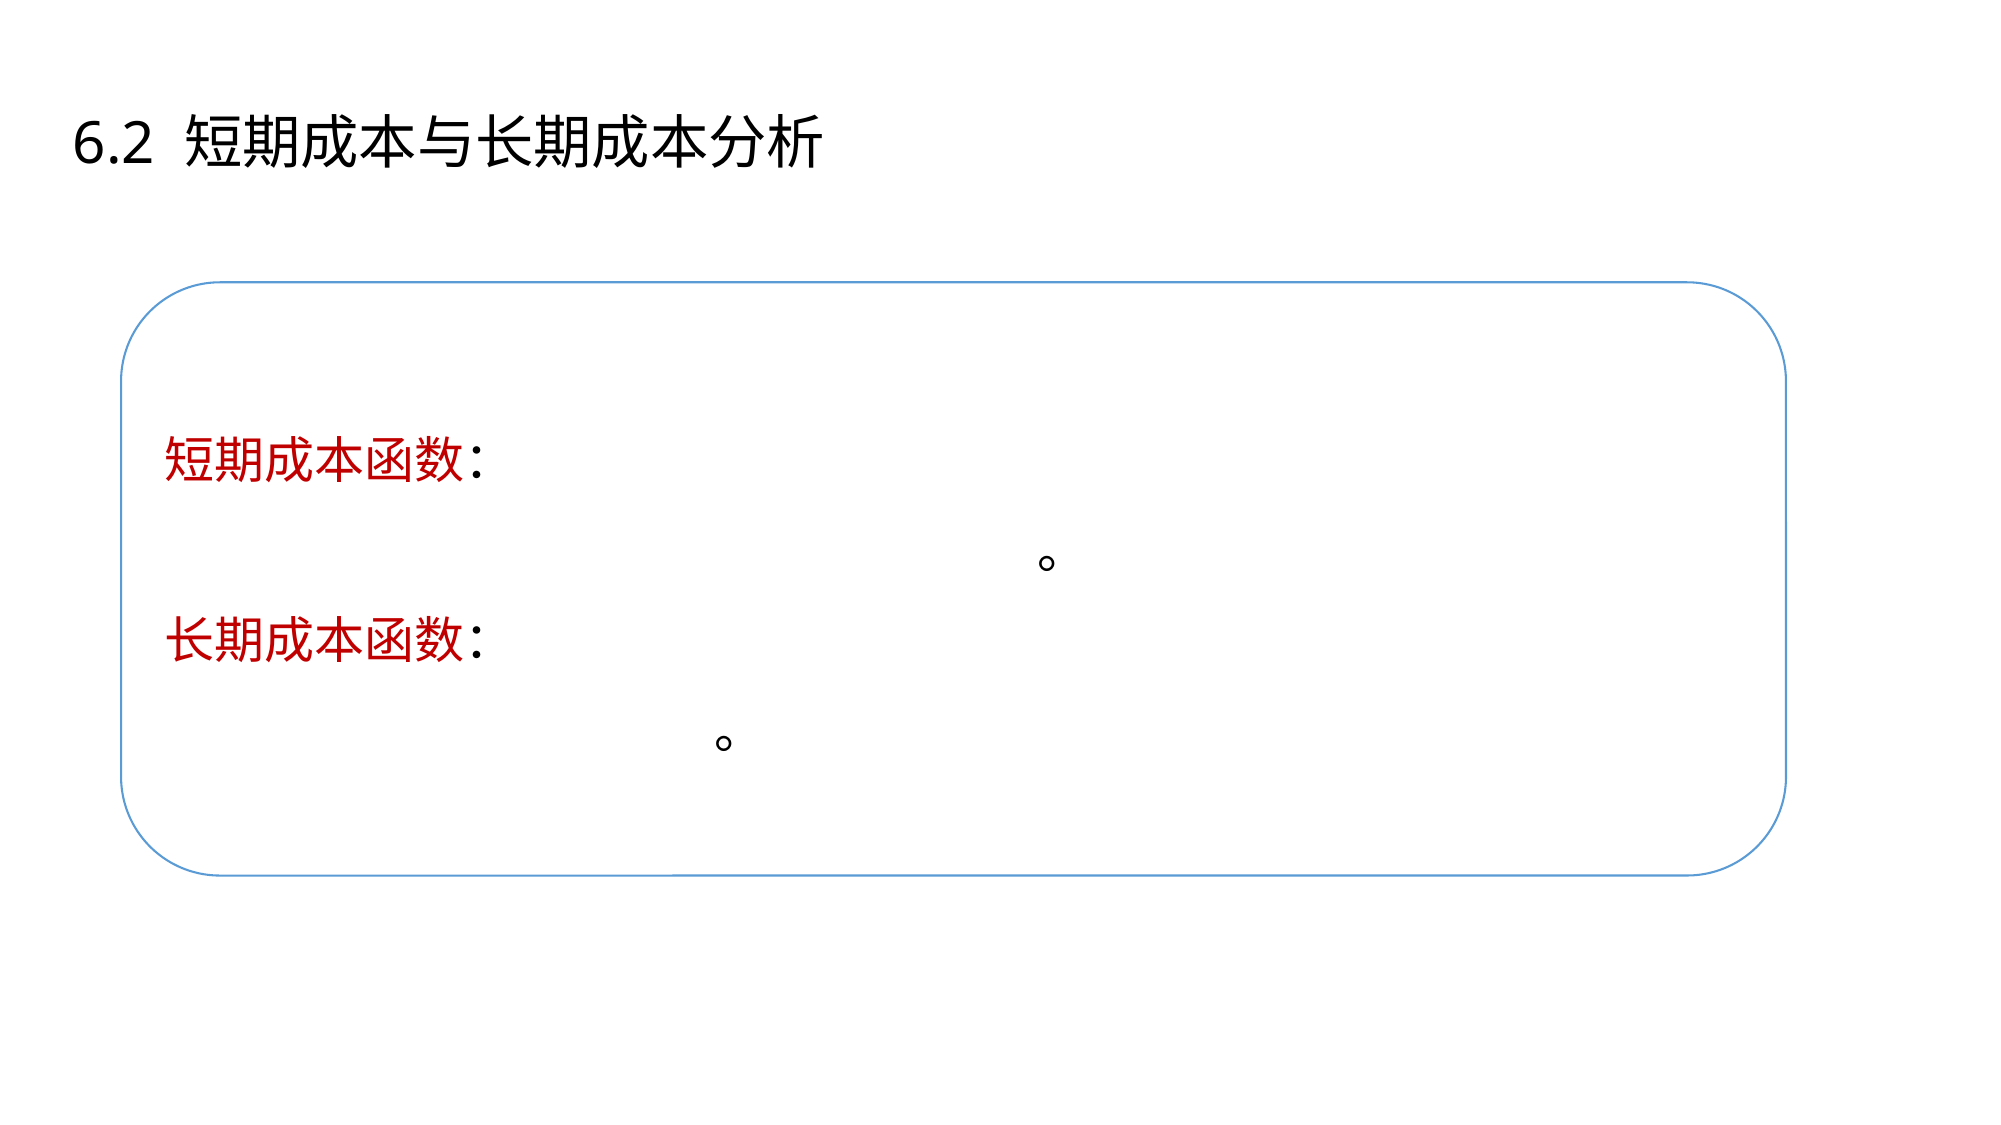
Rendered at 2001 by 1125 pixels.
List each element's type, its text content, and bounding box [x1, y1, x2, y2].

text_box 短期成本函数：生产经营过程中至少有一种或若干种投入要素的数量固定不变， 形成的产量和成本之间的关系。 长期成本函数：生产经营过程中所有的投入要素都是可以改变的，形成的产量和成本之间的关系。 [120, 281, 1788, 877]
text_box 6.2 短期成本与长期成本分析 [54, 95, 1502, 184]
